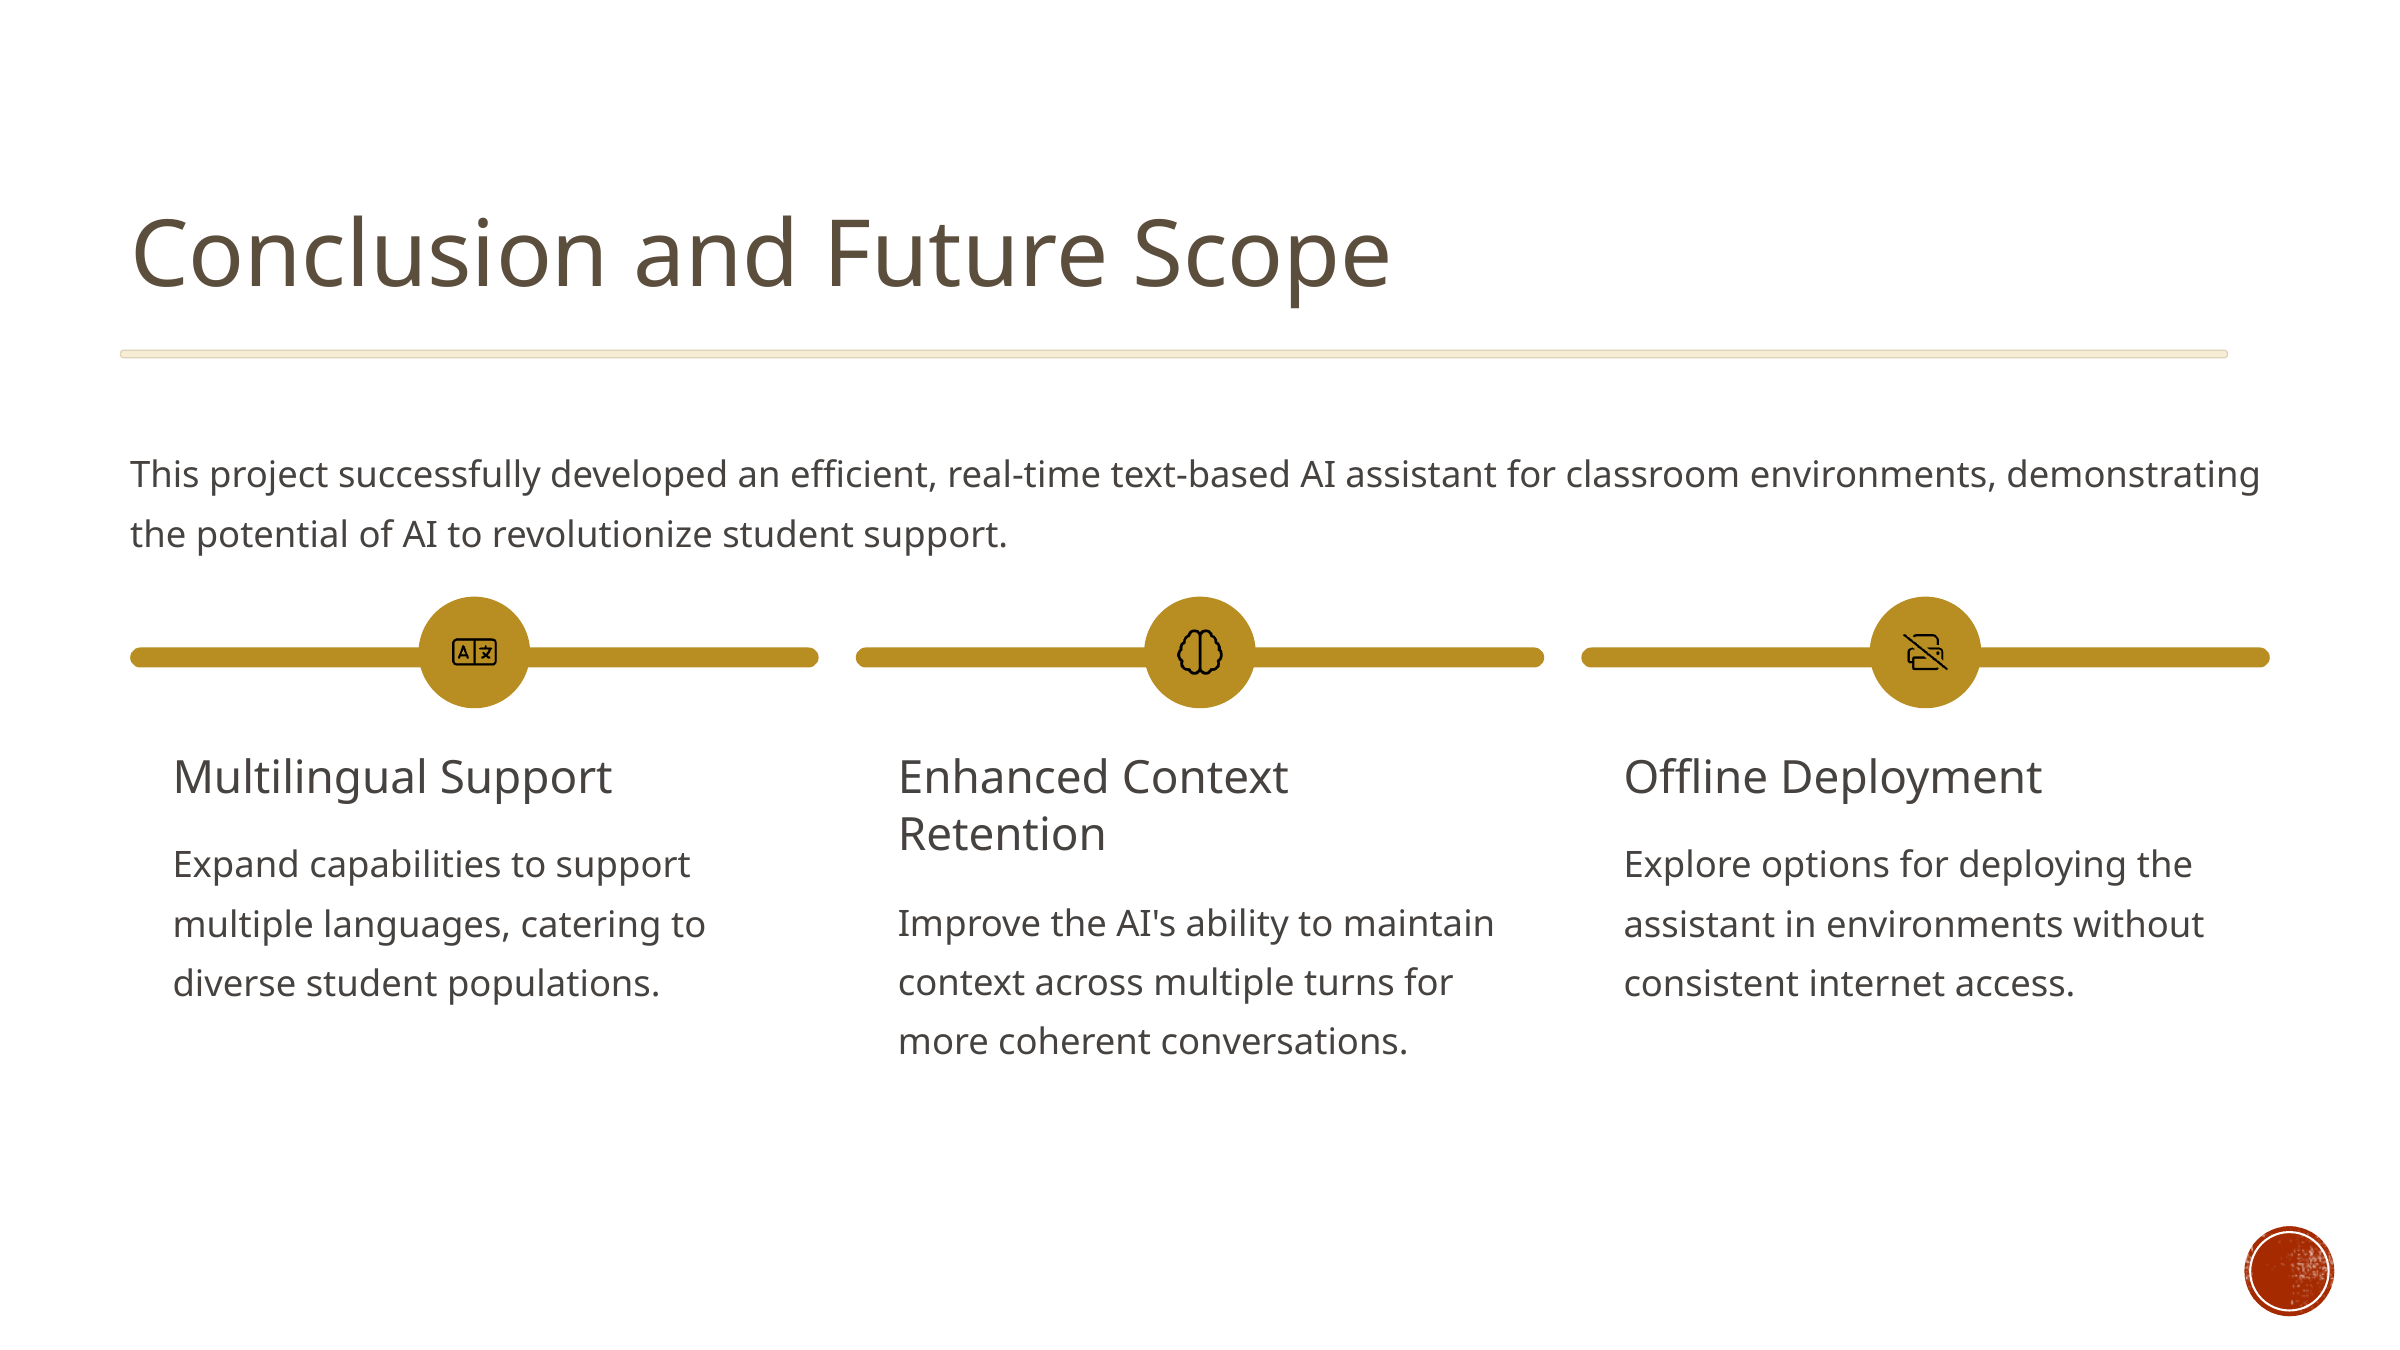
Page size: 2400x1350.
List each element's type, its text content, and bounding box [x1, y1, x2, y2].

text_box [130, 647, 420, 668]
picture [452, 624, 497, 681]
text_box Multilingual Support [172, 745, 673, 804]
text_box Conclusion and Future Scope [130, 189, 1536, 306]
text_box Explore options for deploying the assistant in environments without consistent internet access. [1623, 825, 2228, 1005]
text_box Improve the AI's ability to maintain context across multiple turns for more coherent conversations. [897, 883, 1502, 1063]
text_box [120, 350, 2228, 358]
text_box [1144, 596, 1256, 709]
text_box [418, 596, 531, 709]
text_box [855, 647, 1146, 668]
picture [1177, 624, 1223, 681]
text_box [1581, 647, 1871, 668]
text_box [1869, 596, 1982, 709]
text_box Expand capabilities to support multiple languages, catering to diverse student populations. [172, 825, 777, 1005]
text_box This project successfully developed an efficient, real-time text-based AI assistant for classroom environments, demonstrating the potential of AI to revolutionize student support. [130, 435, 2270, 555]
text_box Offline Deployment [1623, 745, 2109, 804]
text_box [1254, 647, 1545, 668]
picture [1903, 624, 1948, 681]
text_box [529, 647, 819, 668]
text_box Enhanced Context Retention [897, 745, 1502, 862]
text_box [1980, 647, 2270, 668]
